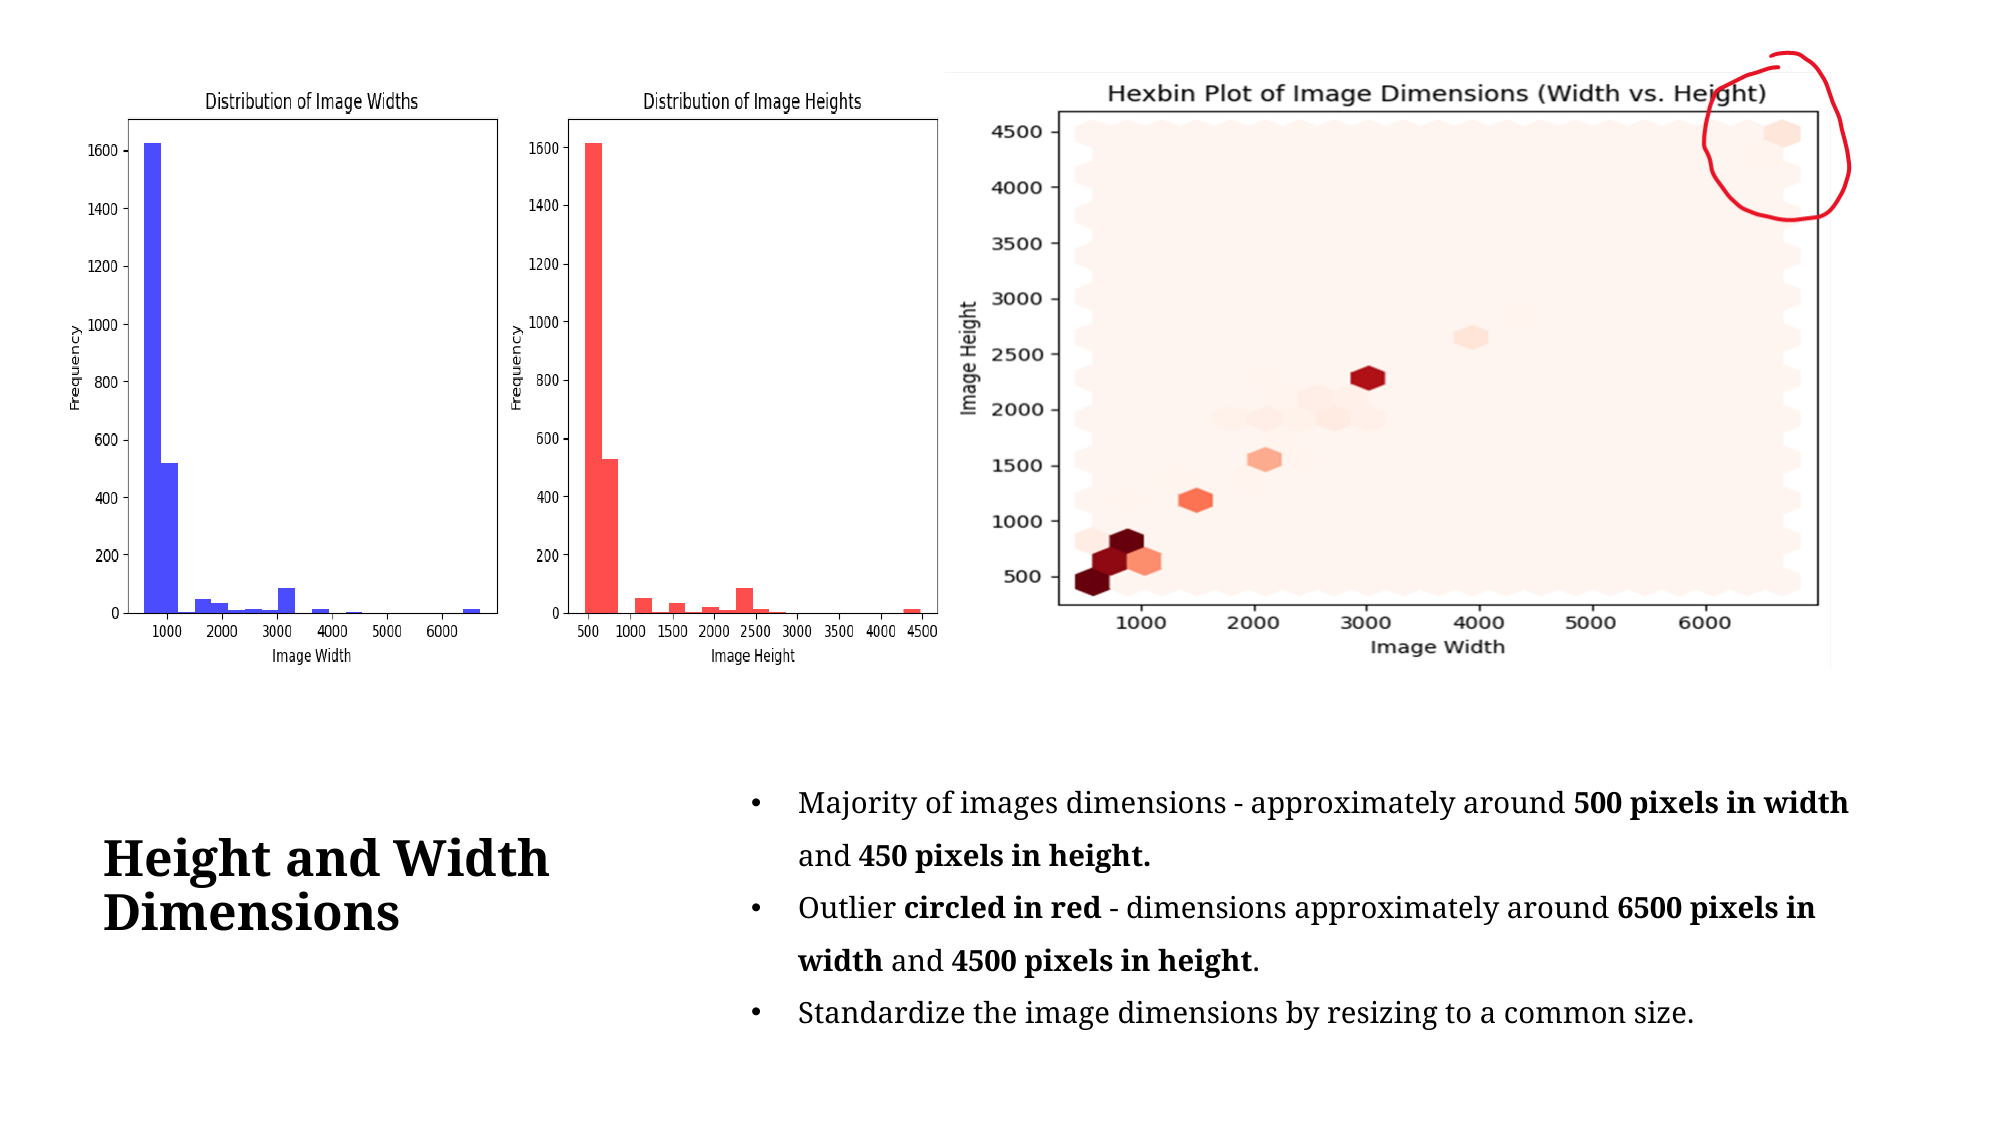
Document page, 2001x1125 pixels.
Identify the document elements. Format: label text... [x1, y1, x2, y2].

title Height and Width Dimensions [88, 817, 677, 958]
picture [60, 45, 1856, 678]
text_box Majority of images dimensions - approximately around 500 pixels in width and 450 pixels in height. Outlier circled in red - dimensions approximately around 6500 pixels in width and 4500 pixels in height. Standardize the image dimensions by resizing to a common size. [736, 768, 1920, 1064]
